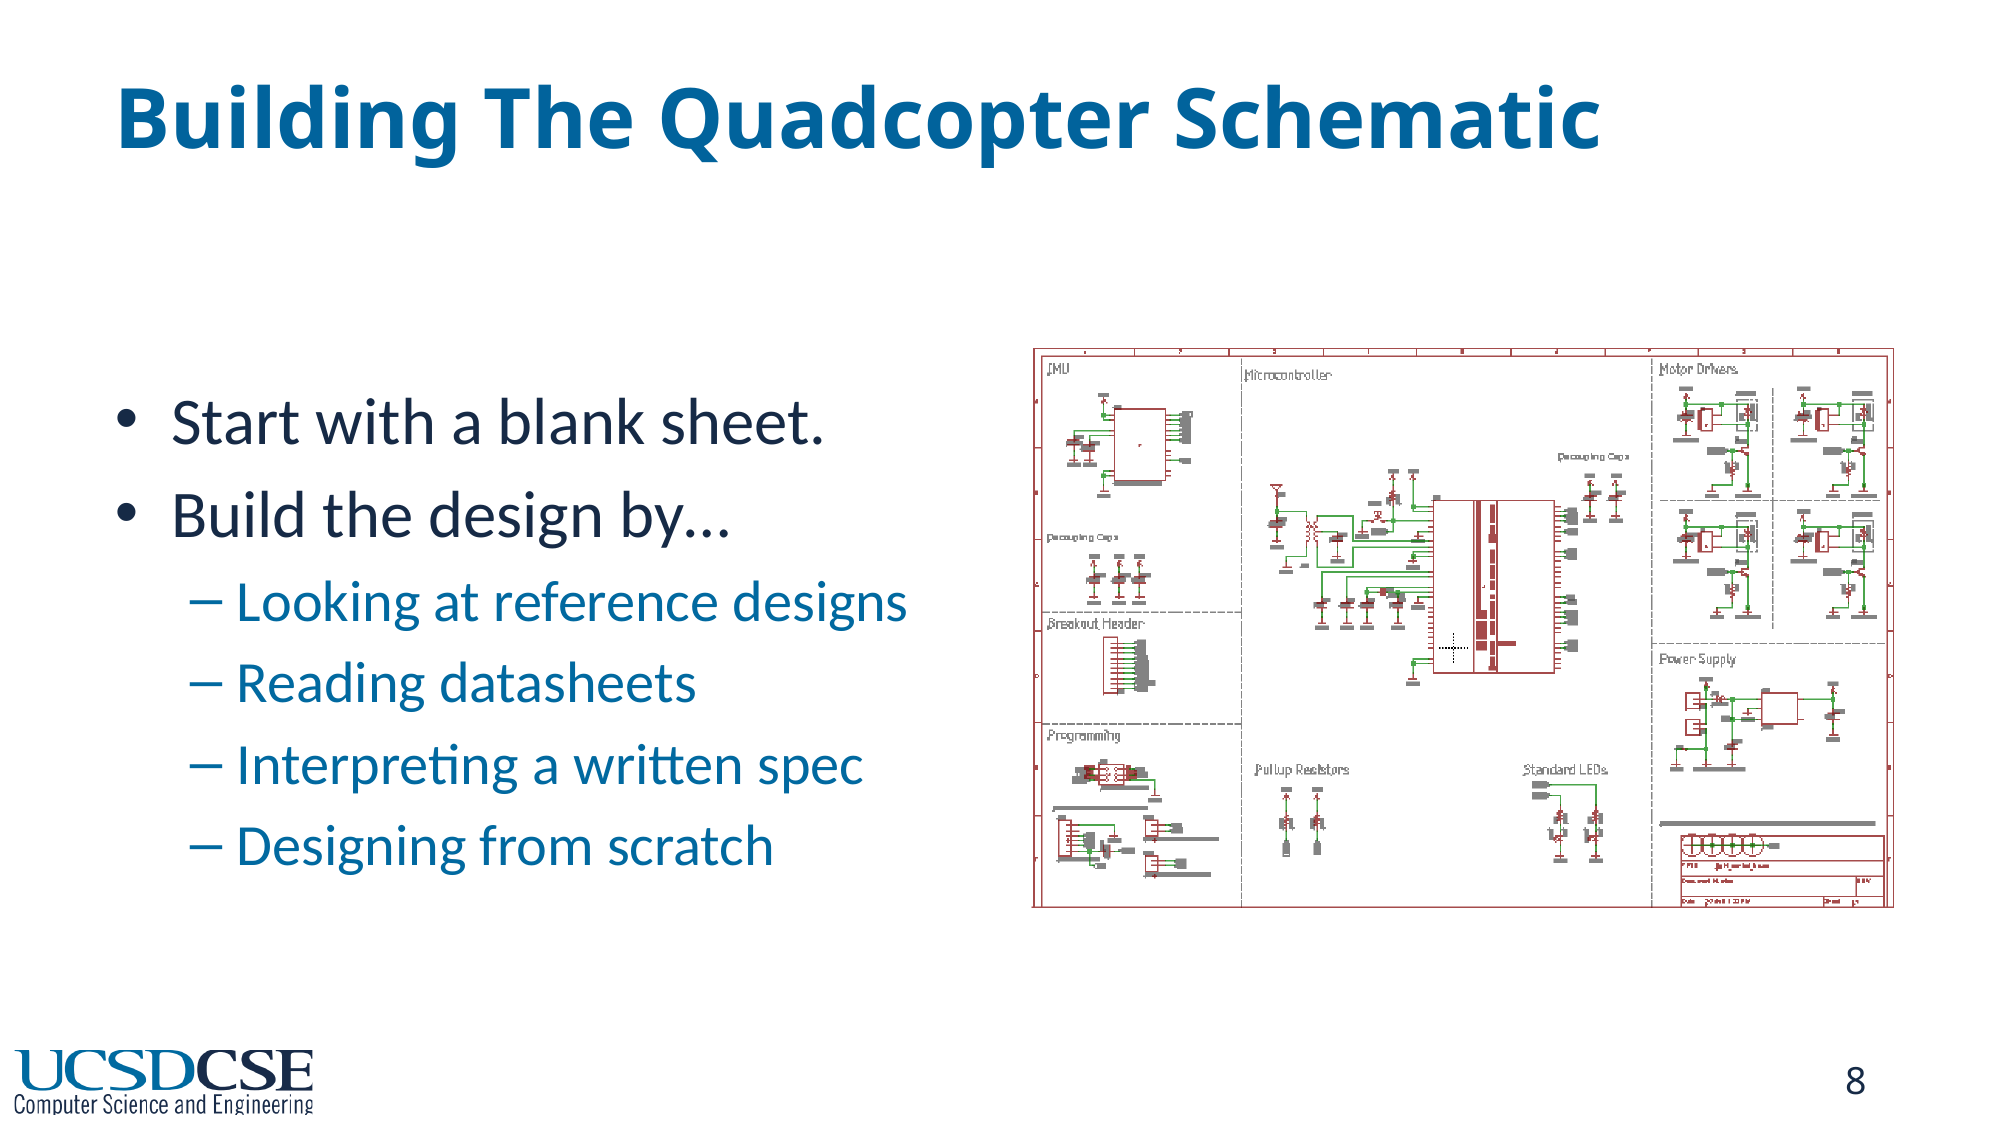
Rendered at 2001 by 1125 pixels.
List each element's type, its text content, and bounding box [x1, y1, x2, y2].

title Building The Quadcopter Schematic [99, 9, 1900, 222]
list Start with a blank sheet. Build the design by… Looking at reference designs Reading datasheets Interpreting a written spec Designing from scratch [99, 249, 975, 1005]
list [1024, 338, 1901, 917]
